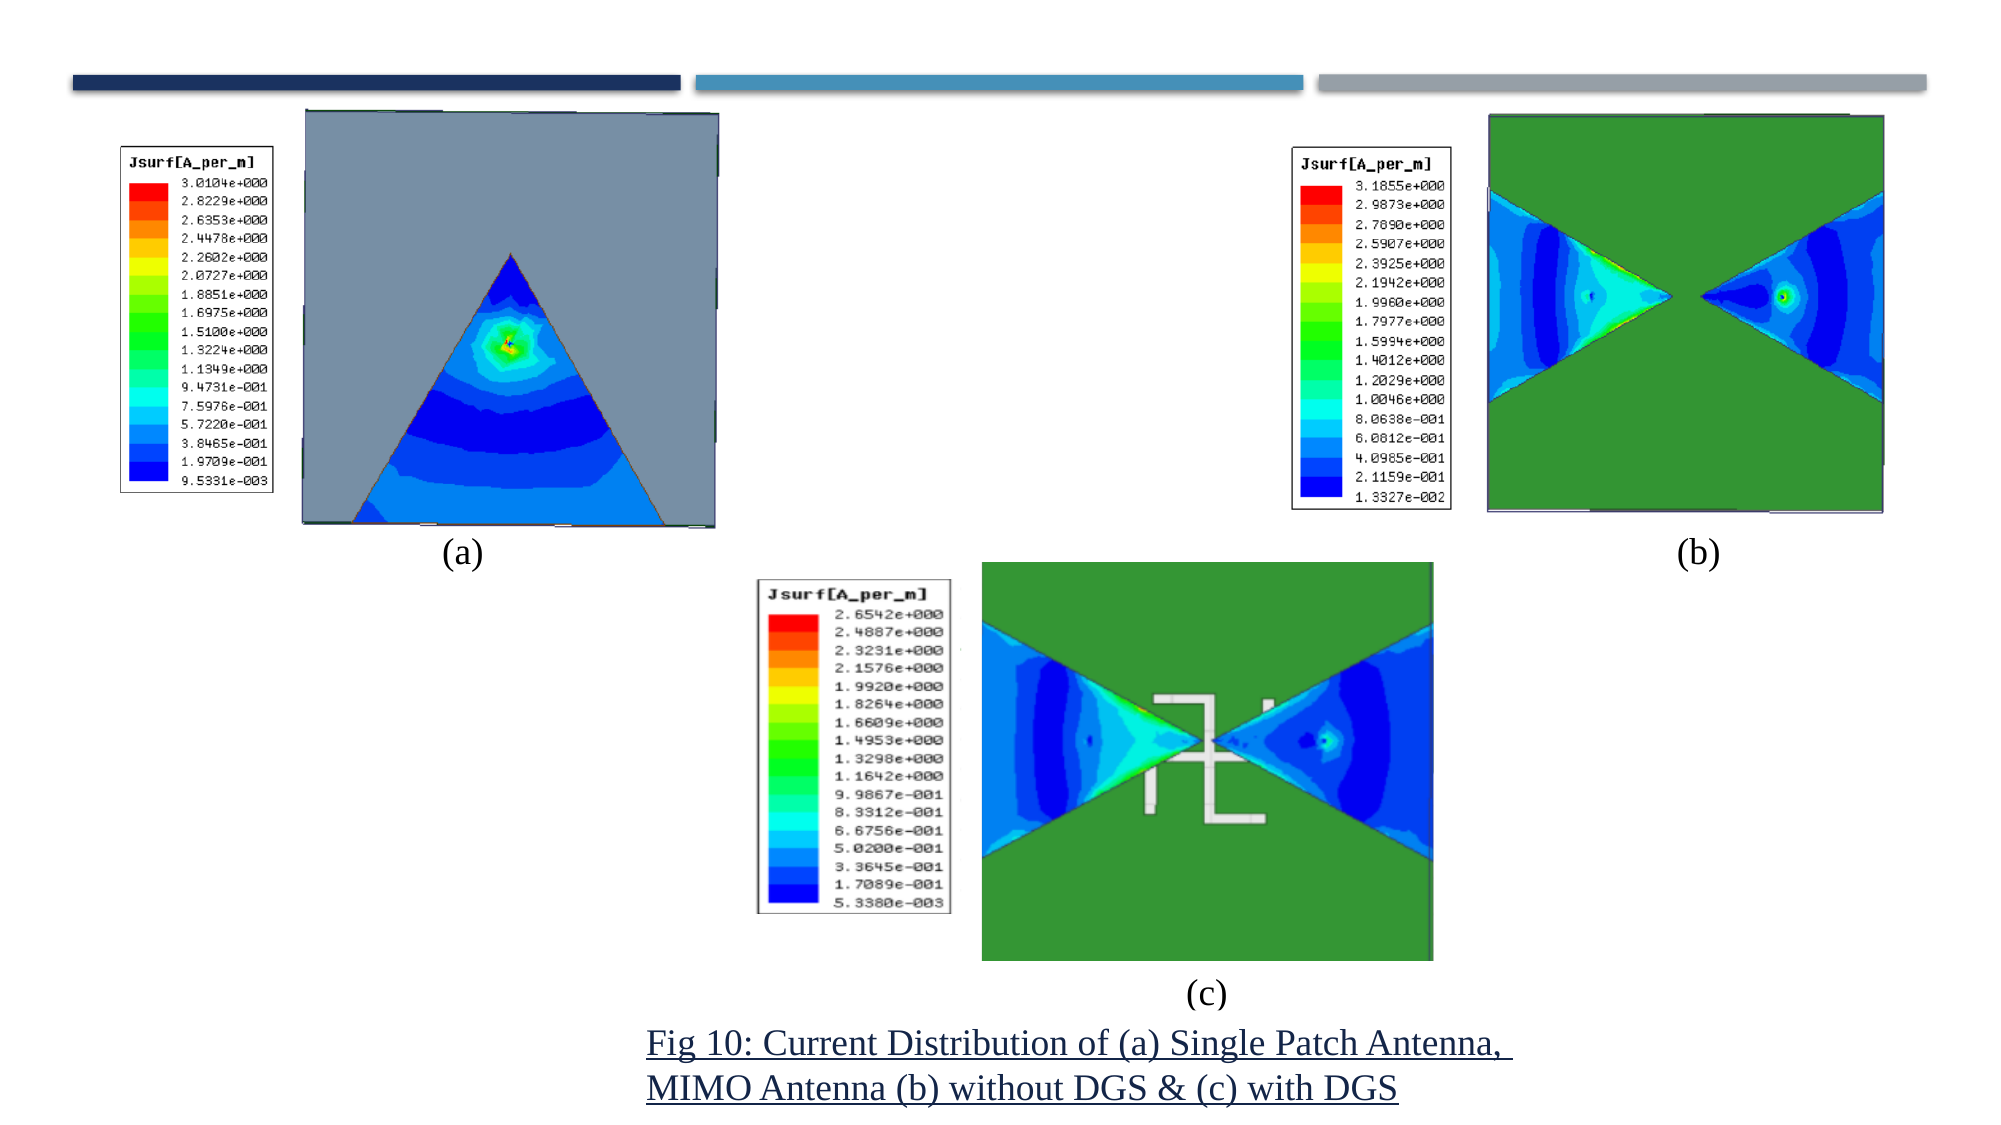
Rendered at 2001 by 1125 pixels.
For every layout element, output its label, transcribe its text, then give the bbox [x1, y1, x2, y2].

picture [981, 562, 1434, 961]
text_box (c) [1171, 970, 1279, 1010]
text_box Fig 10: Current Distribution of (a) Single Patch Antenna, MIMO Antenna (b) without DGS & (c) with DGS [630, 1010, 1528, 1125]
picture [754, 579, 962, 915]
picture [94, 100, 769, 541]
text_box (b) [1662, 545, 1770, 579]
text_box (a) [427, 551, 535, 579]
picture [1278, 100, 1912, 536]
